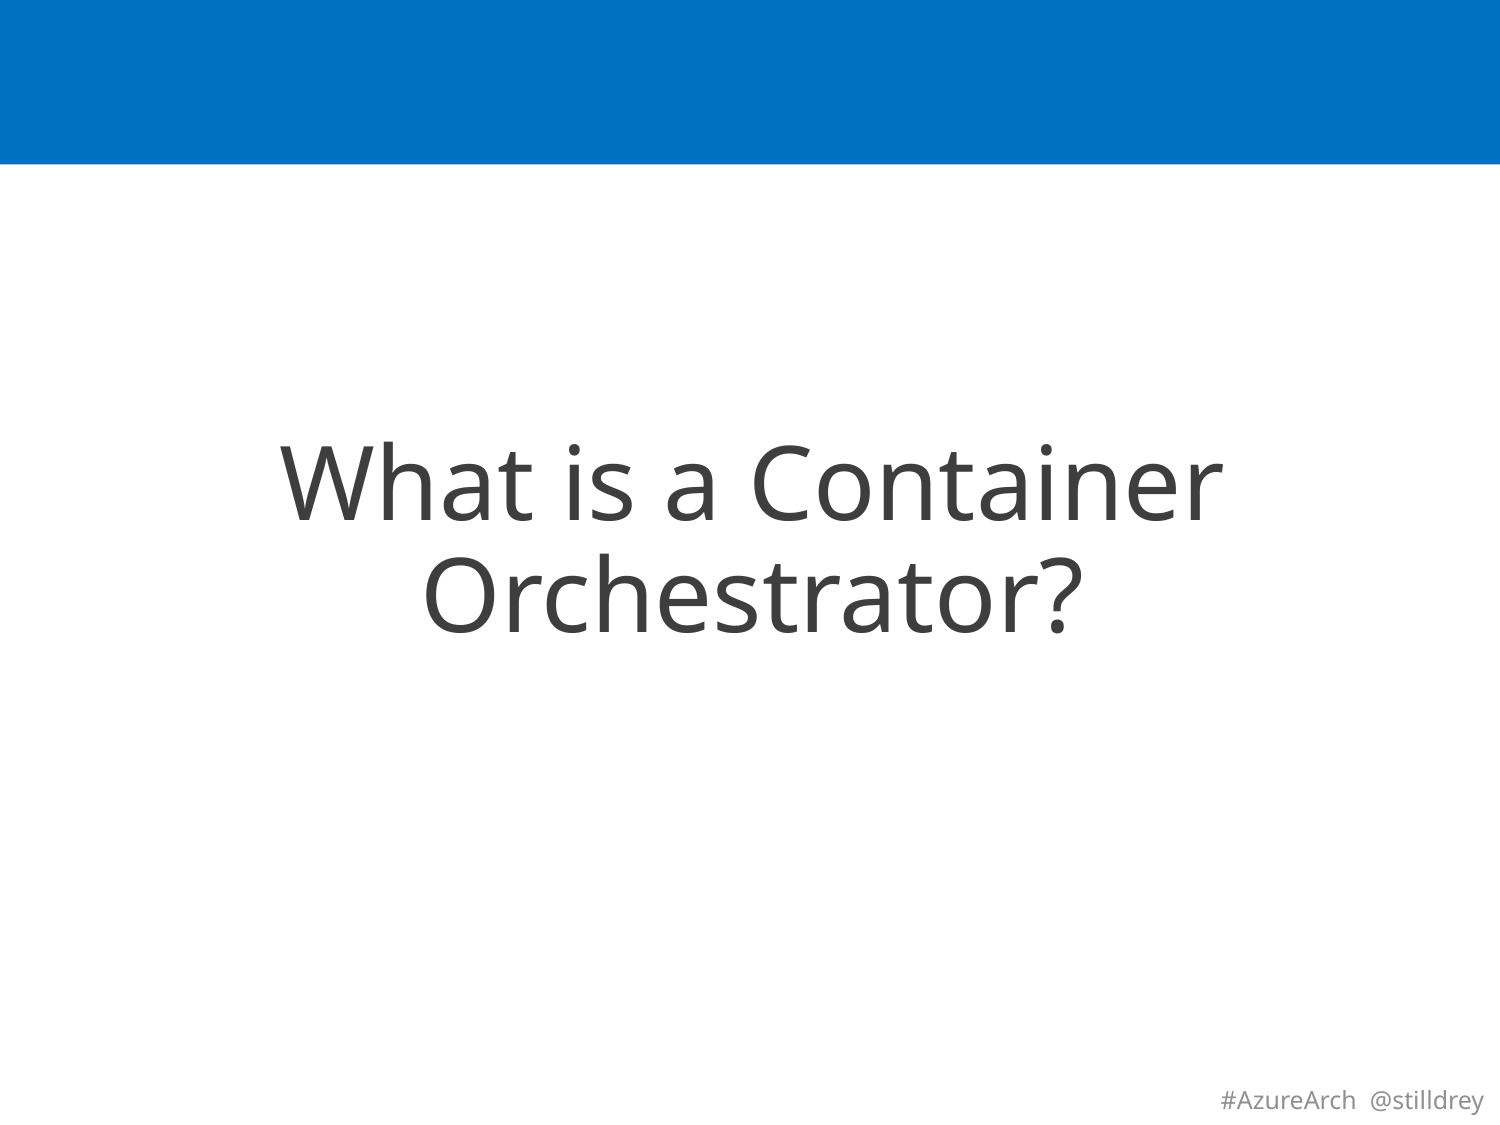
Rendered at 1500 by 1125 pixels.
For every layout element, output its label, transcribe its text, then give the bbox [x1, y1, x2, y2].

text_box What is a Container Orchestrator? [86, 431, 1419, 655]
